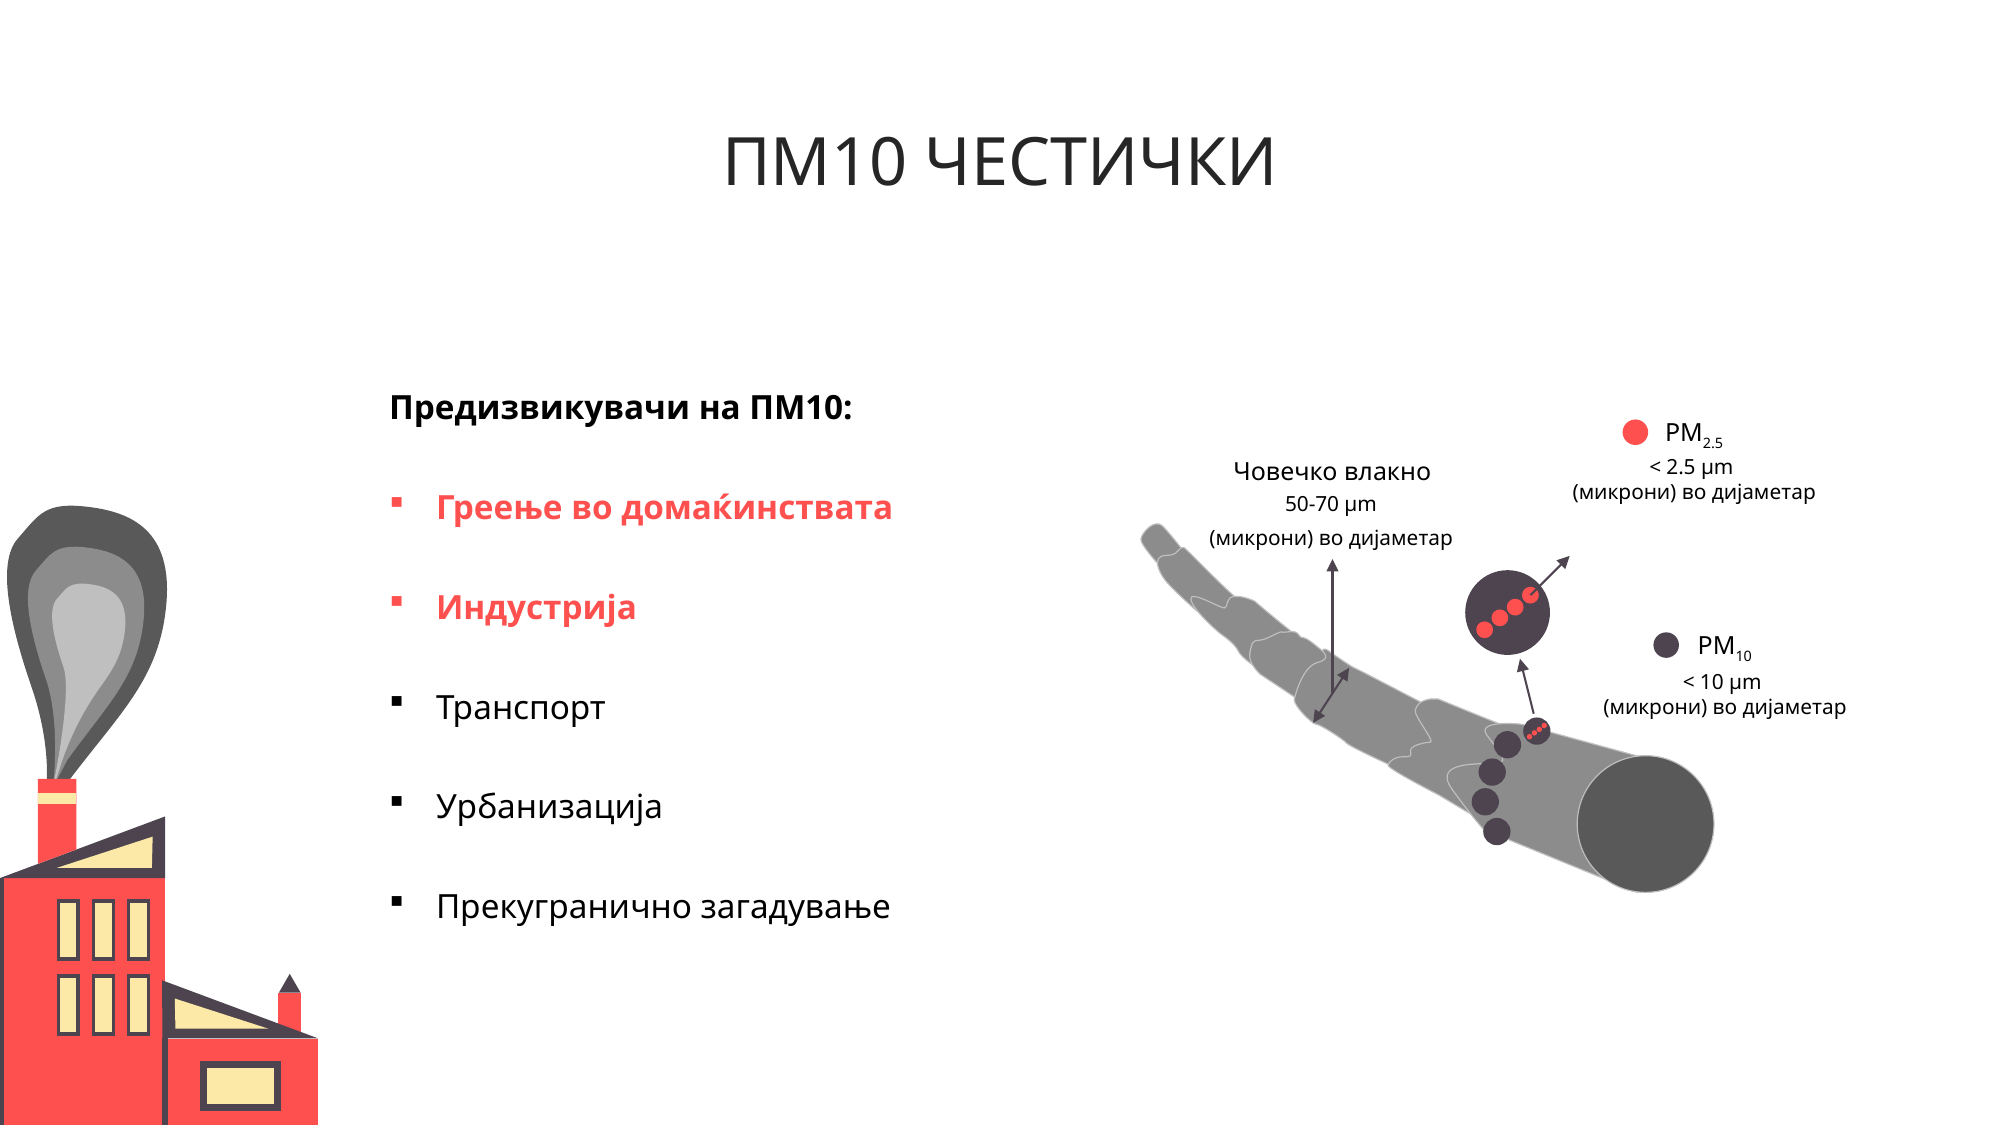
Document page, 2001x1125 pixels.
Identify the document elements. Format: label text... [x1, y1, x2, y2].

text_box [0, 505, 319, 1125]
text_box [1140, 409, 1863, 893]
text_box Предизвикувачи на ПМ10: Греење во домаќинствата Индустрија Транспорт Урбанизација Прекугранично загадување [374, 319, 1018, 933]
text_box ПМ10 ЧЕСТИЧКИ [707, 111, 1293, 207]
